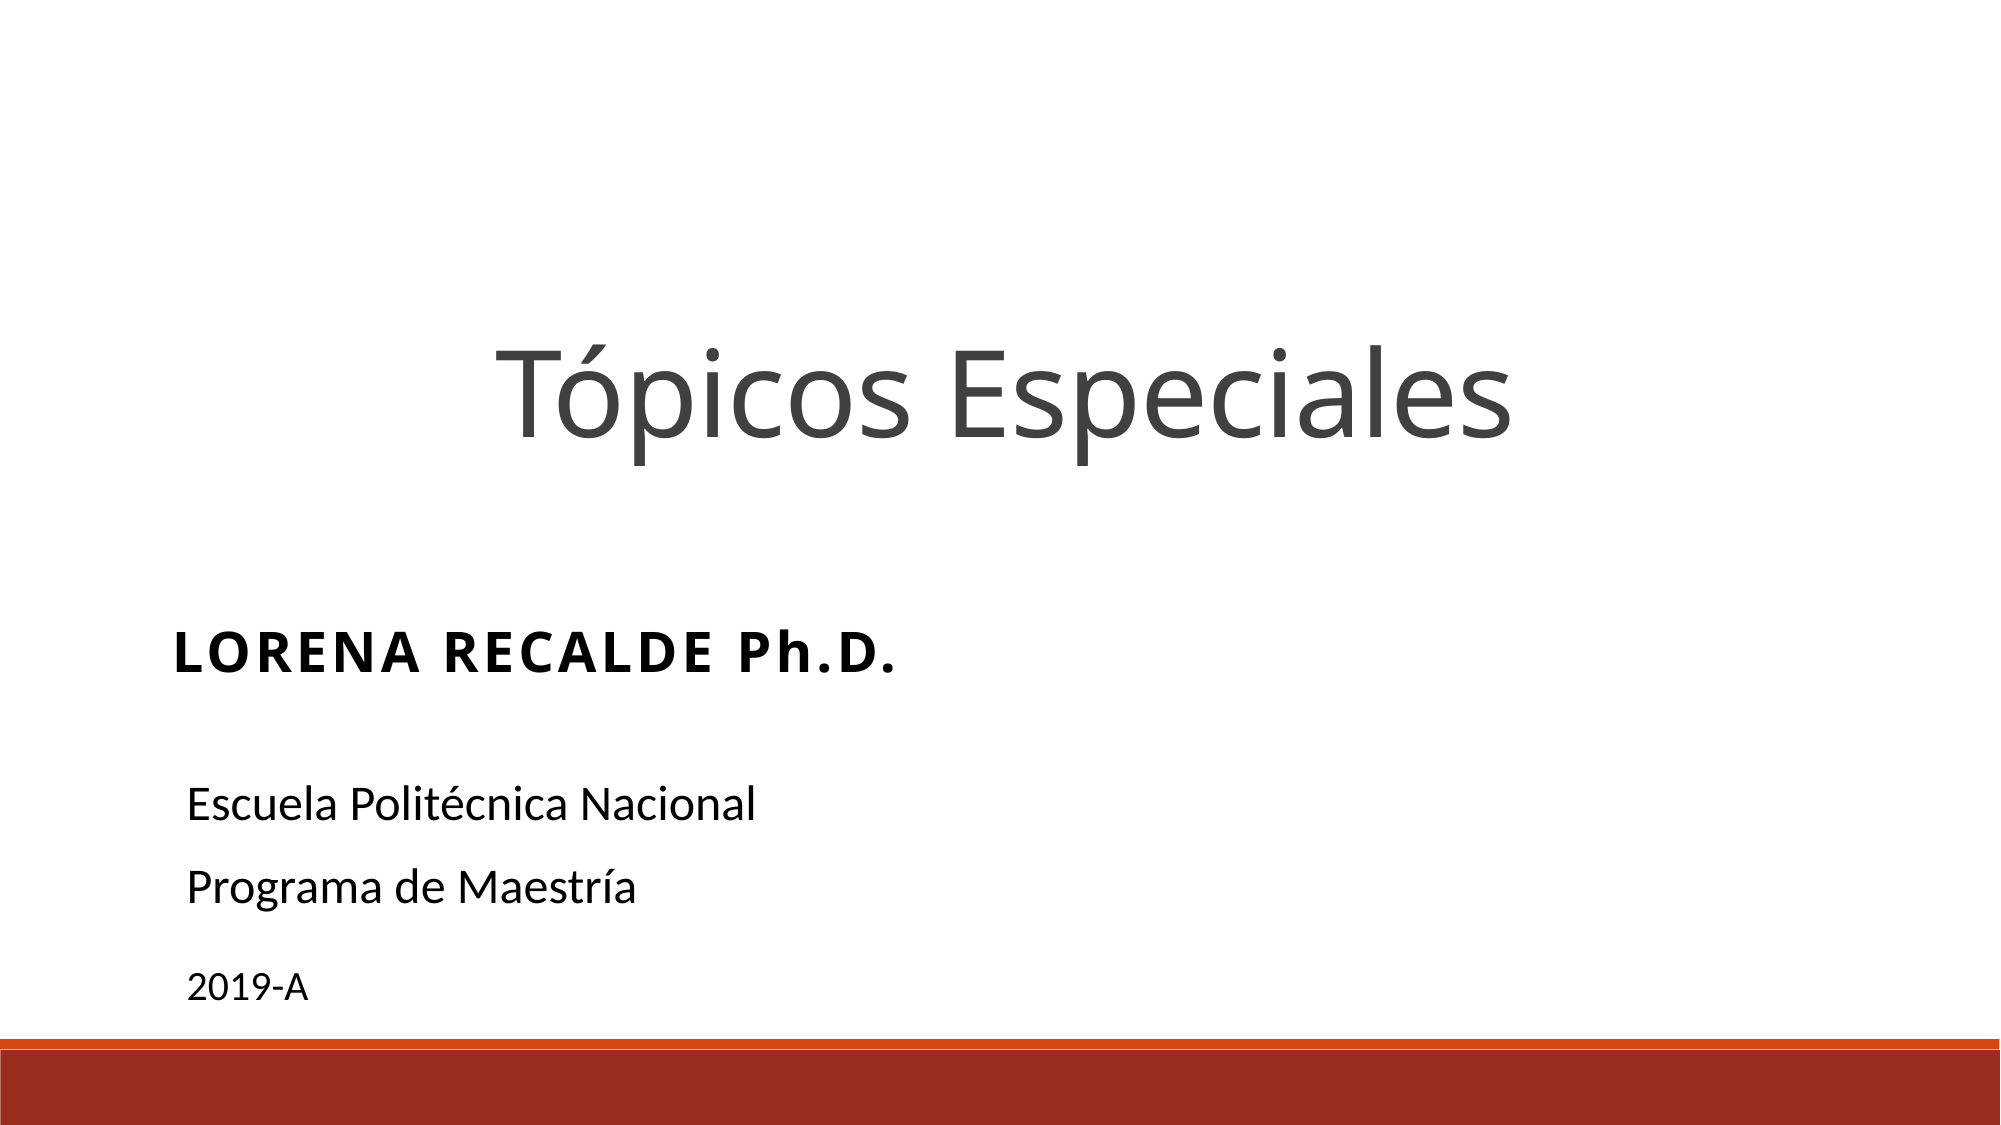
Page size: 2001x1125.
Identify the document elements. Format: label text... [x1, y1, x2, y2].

text_box Tópicos Especiales [180, 331, 1831, 506]
text_box 2019-A [156, 957, 606, 1035]
text_box Escuela Politécnica Nacional Programa de Maestría [156, 769, 1807, 958]
text_box Lorena recalde Ph.D. [156, 616, 1807, 693]
